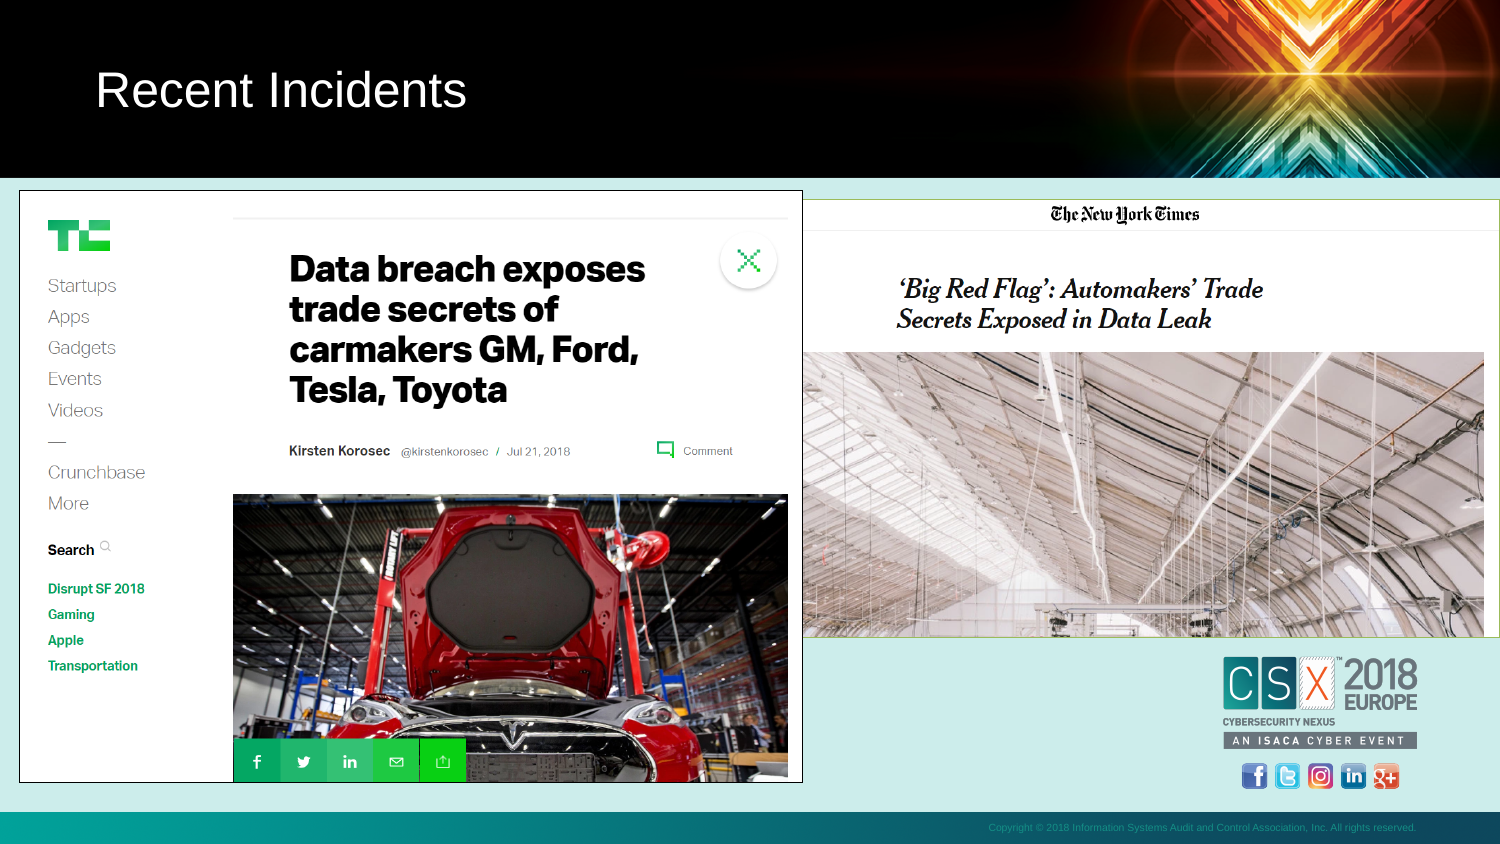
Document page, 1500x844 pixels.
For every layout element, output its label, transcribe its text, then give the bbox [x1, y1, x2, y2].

list Recent Incidents [80, 0, 1219, 176]
picture [0, 0, 1500, 844]
